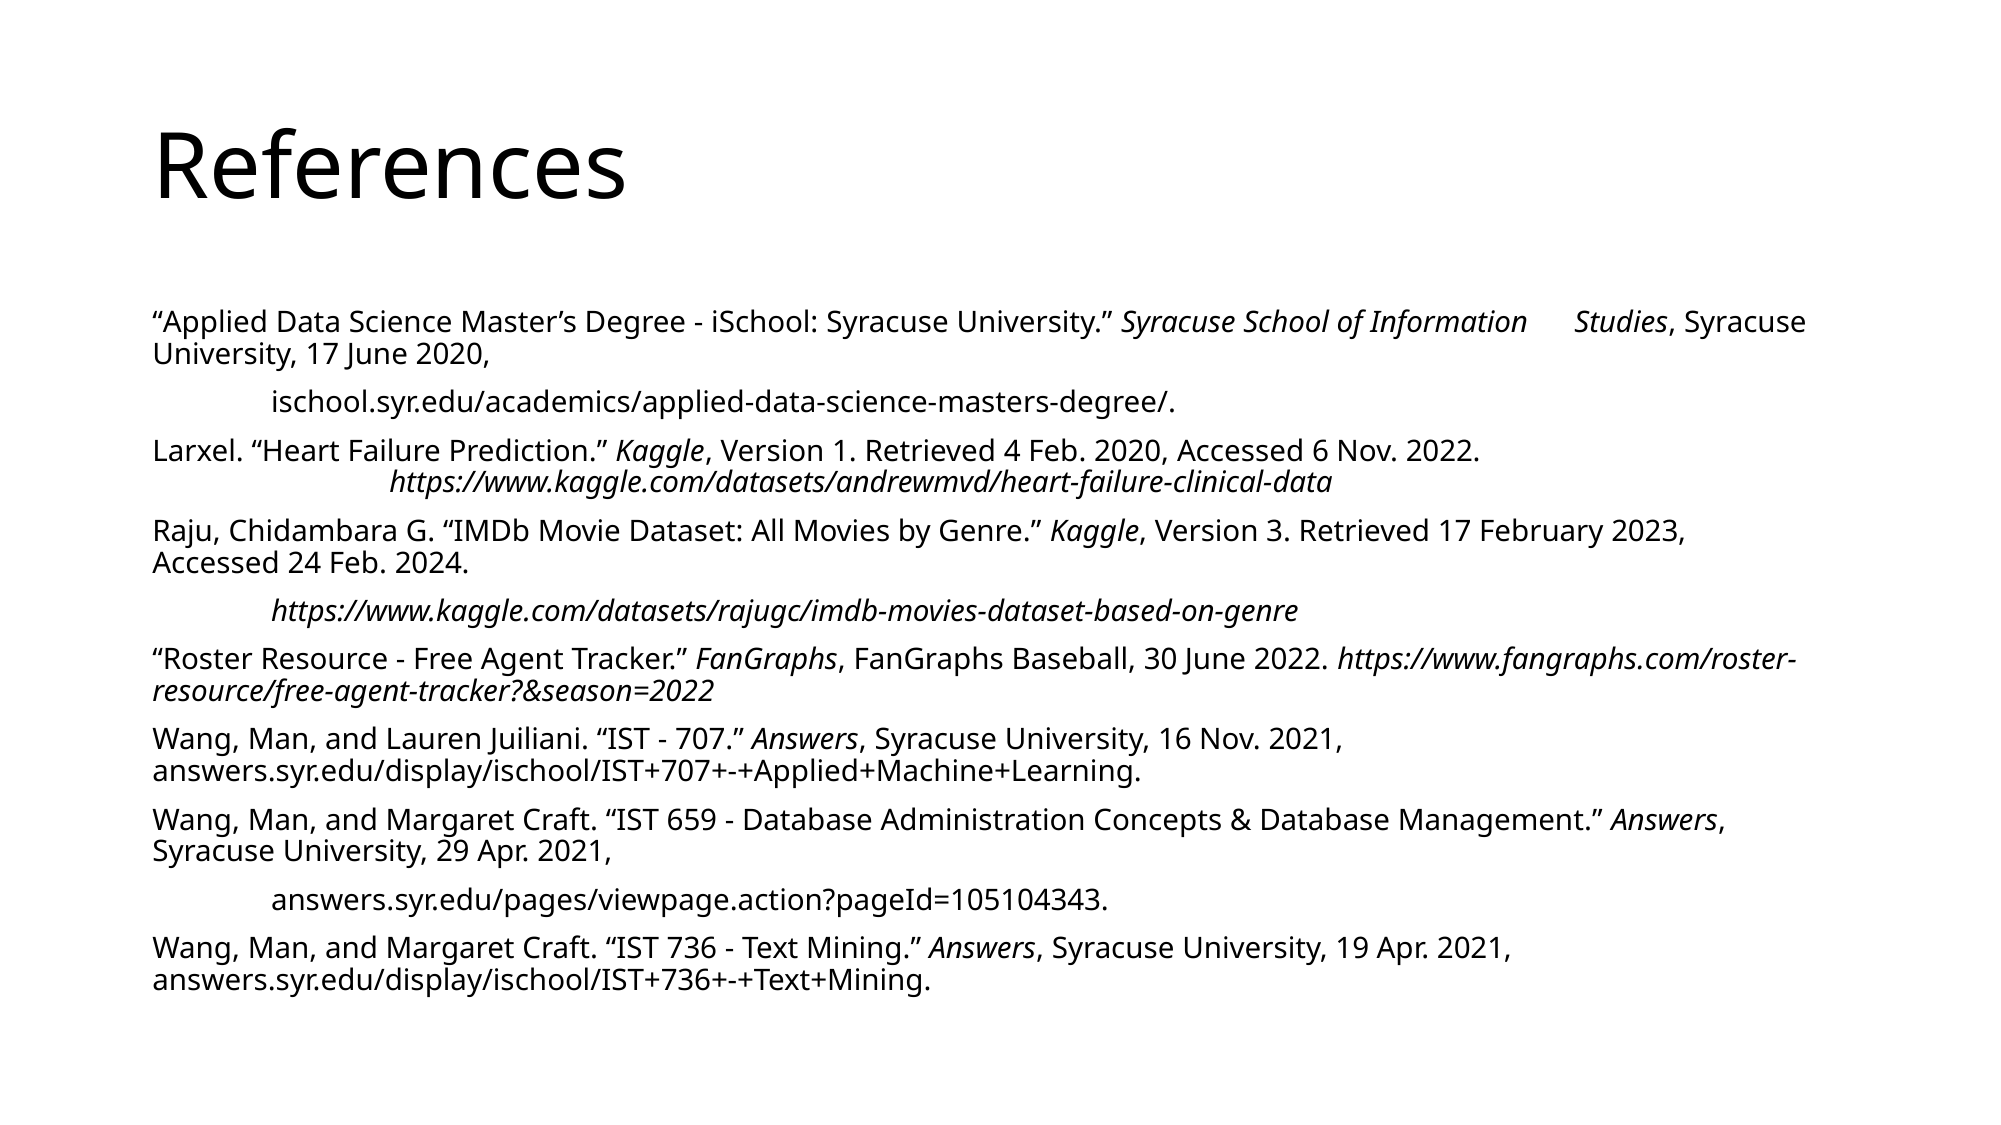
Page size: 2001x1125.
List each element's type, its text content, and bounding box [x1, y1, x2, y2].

list “Applied Data Science Master’s Degree - iSchool: Syracuse University.” Syracuse School of Information Studies, Syracuse University, 17 June 2020, ischool.syr.edu/academics/applied-data-science-masters-degree/. Larxel. “Heart Failure Prediction.” Kaggle, Version 1. Retrieved 4 Feb. 2020, Accessed 6 Nov. 2022. https://www.kaggle.com/datasets/andrewmvd/heart-failure-clinical-data Raju, Chidambara G. “IMDb Movie Dataset: All Movies by Genre.” Kaggle, Version 3. Retrieved 17 February 2023, Accessed 24 Feb. 2024. https://www.kaggle.com/datasets/rajugc/imdb-movies-dataset-based-on-genre “Roster Resource - Free Agent Tracker.” FanGraphs, FanGraphs Baseball, 30 June 2022. https://www.fangraphs.com/roster-resource/free-agent-tracker?&season=2022 Wang, Man, and Lauren Juiliani. “IST - 707.” Answers, Syracuse University, 16 Nov. 2021, answers.syr.edu/display/ischool/IST+707+-+Applied+Machine+Learning. Wang, Man, and Margaret Craft. “IST 659 - Database Administration Concepts & Database Management.” Answers, Syracuse University, 29 Apr. 2021, answers.syr.edu/pages/viewpage.action?pageId=105104343. Wang, Man, and Margaret Craft. “IST 736 - Text Mining.” Answers, Syracuse University, 19 Apr. 2021, answers.syr.edu/display/ischool/IST+736+-+Text+Mining. [137, 299, 1863, 1014]
title References [137, 59, 1863, 278]
